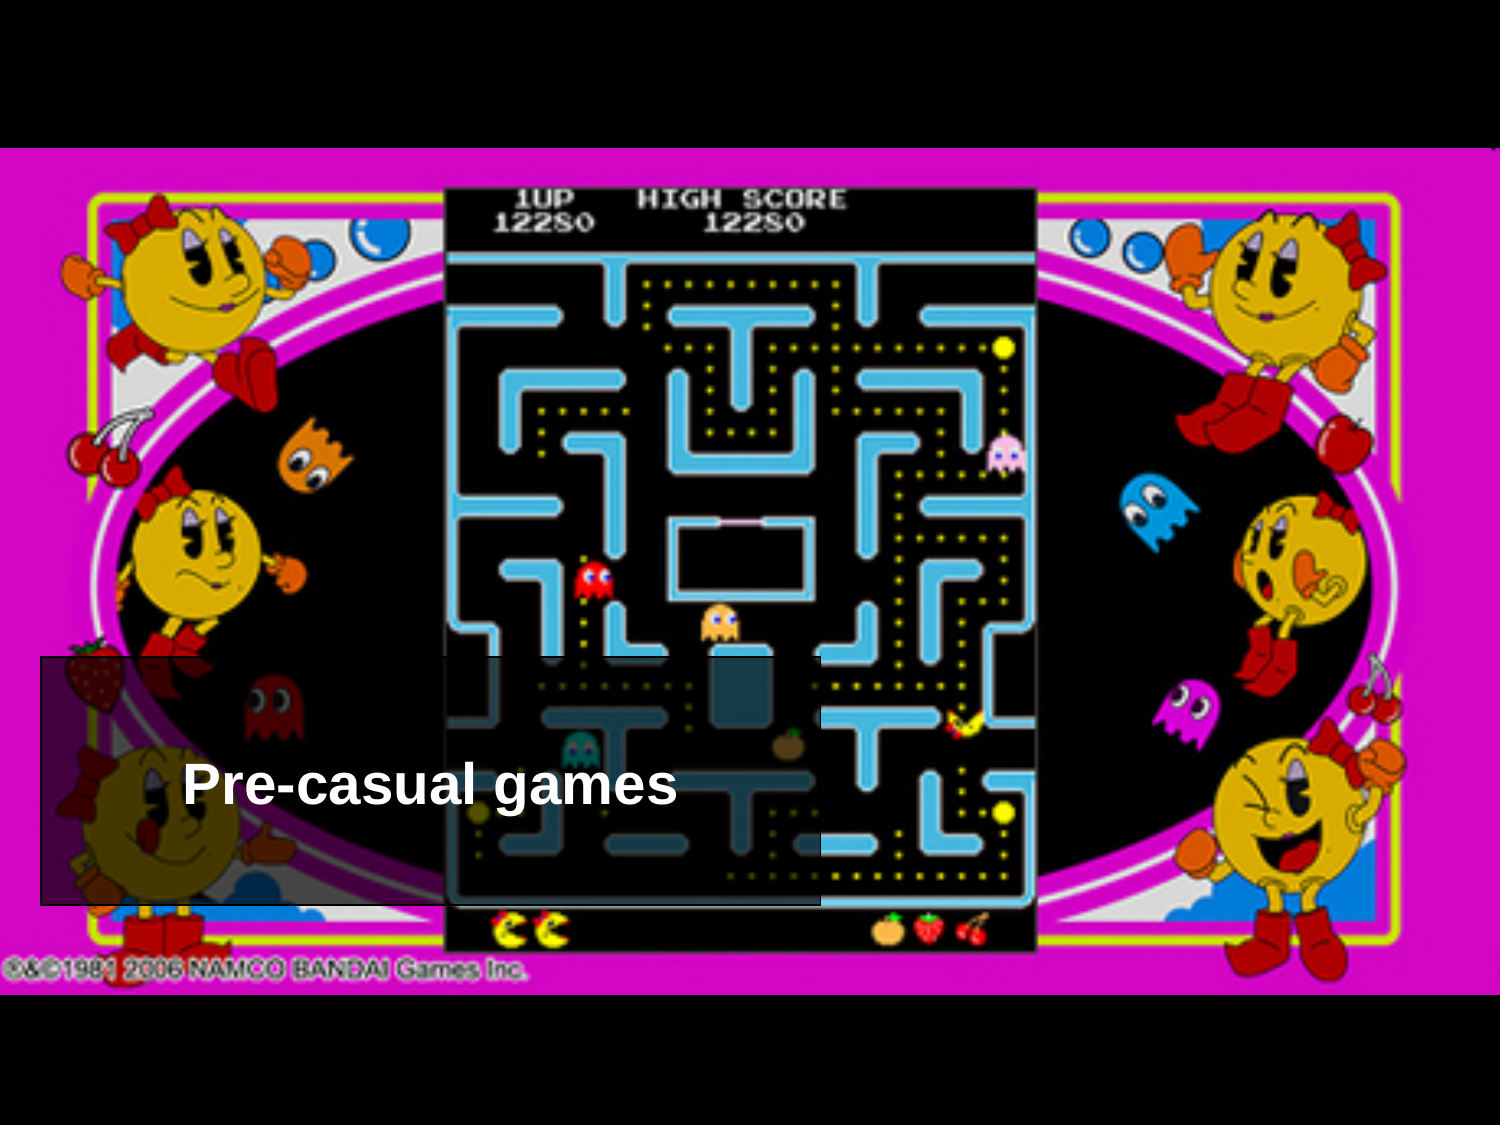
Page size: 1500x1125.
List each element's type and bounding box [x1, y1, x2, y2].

picture [0, 148, 1500, 996]
